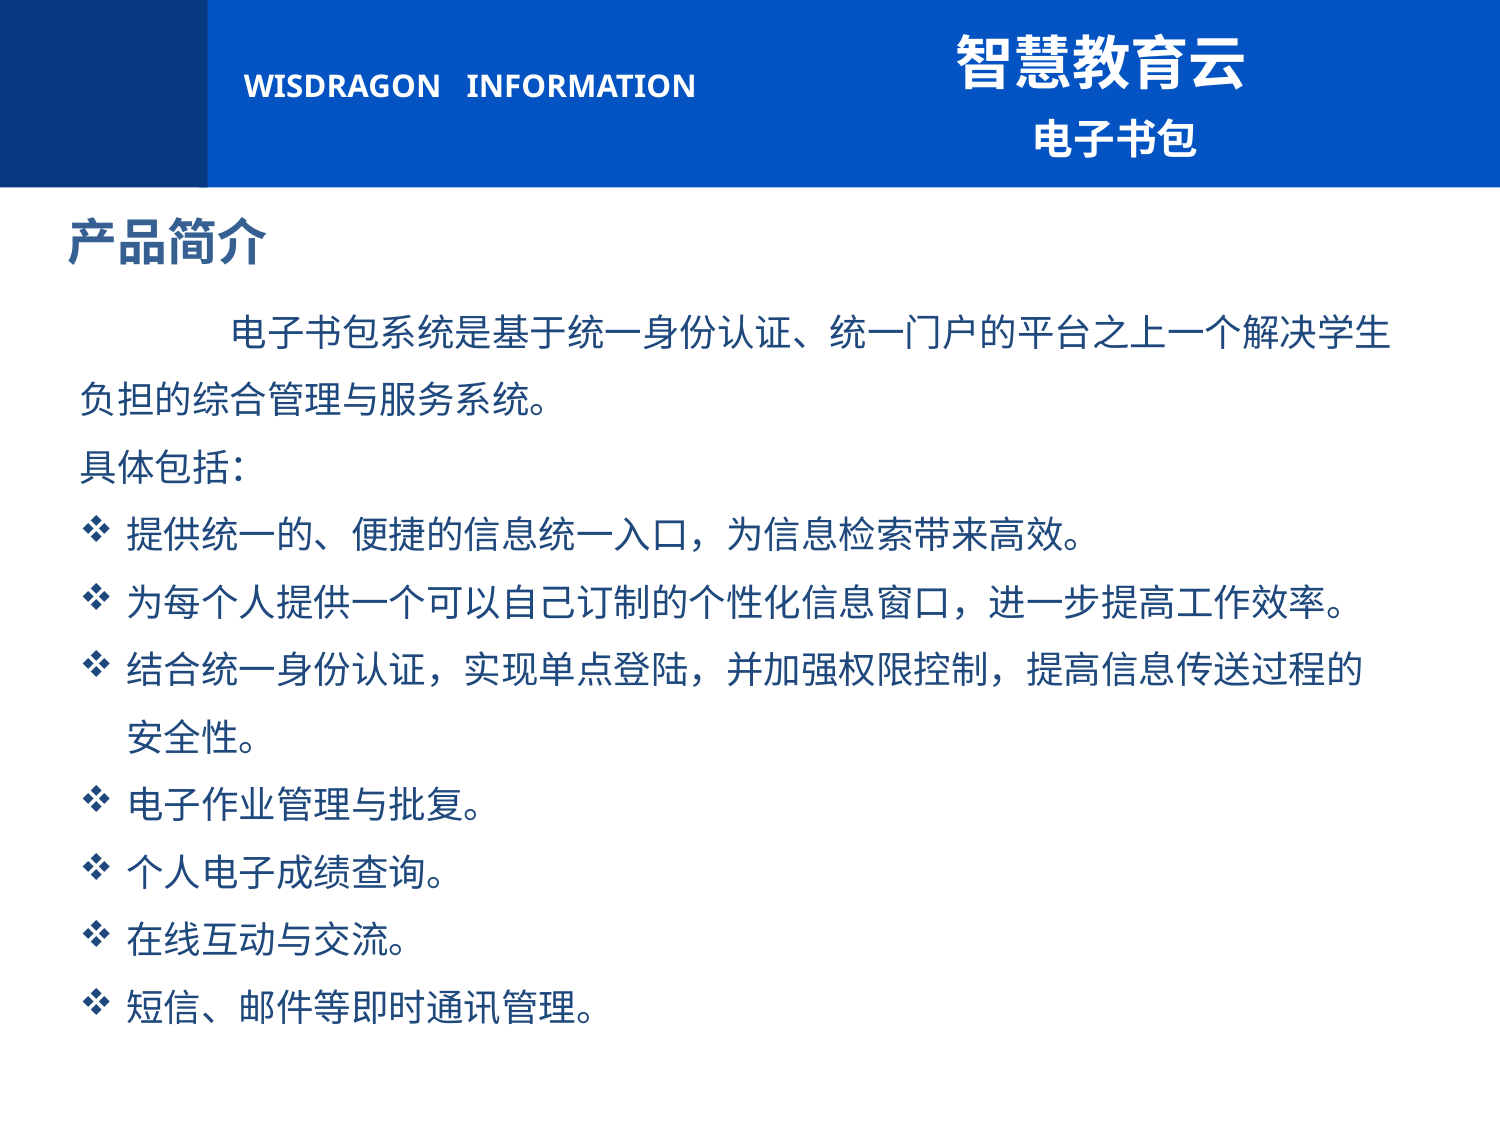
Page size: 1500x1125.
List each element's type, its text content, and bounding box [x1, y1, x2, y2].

text_box 智慧教育云 电子书包 [702, 19, 1500, 174]
list 产品简介 [53, 172, 1404, 291]
text_box 电子书包系统是基于统一身份认证、统一门户的平台之上一个解决学生负担的综合管理与服务系统。 具体包括： 提供统一的、便捷的信息统一入口，为信息检索带来高效。 为每个人提供一个可以自己订制的个性化信息窗口，进一步提高工作效率。 结合统一身份认证，实现单点登陆，并加强权限控制，提高信息传送过程的安全性。 电子作业管理与批复。 个人电子成绩查询。 在线互动与交流。 短信、邮件等即时通讯管理。 [64, 278, 1412, 1037]
